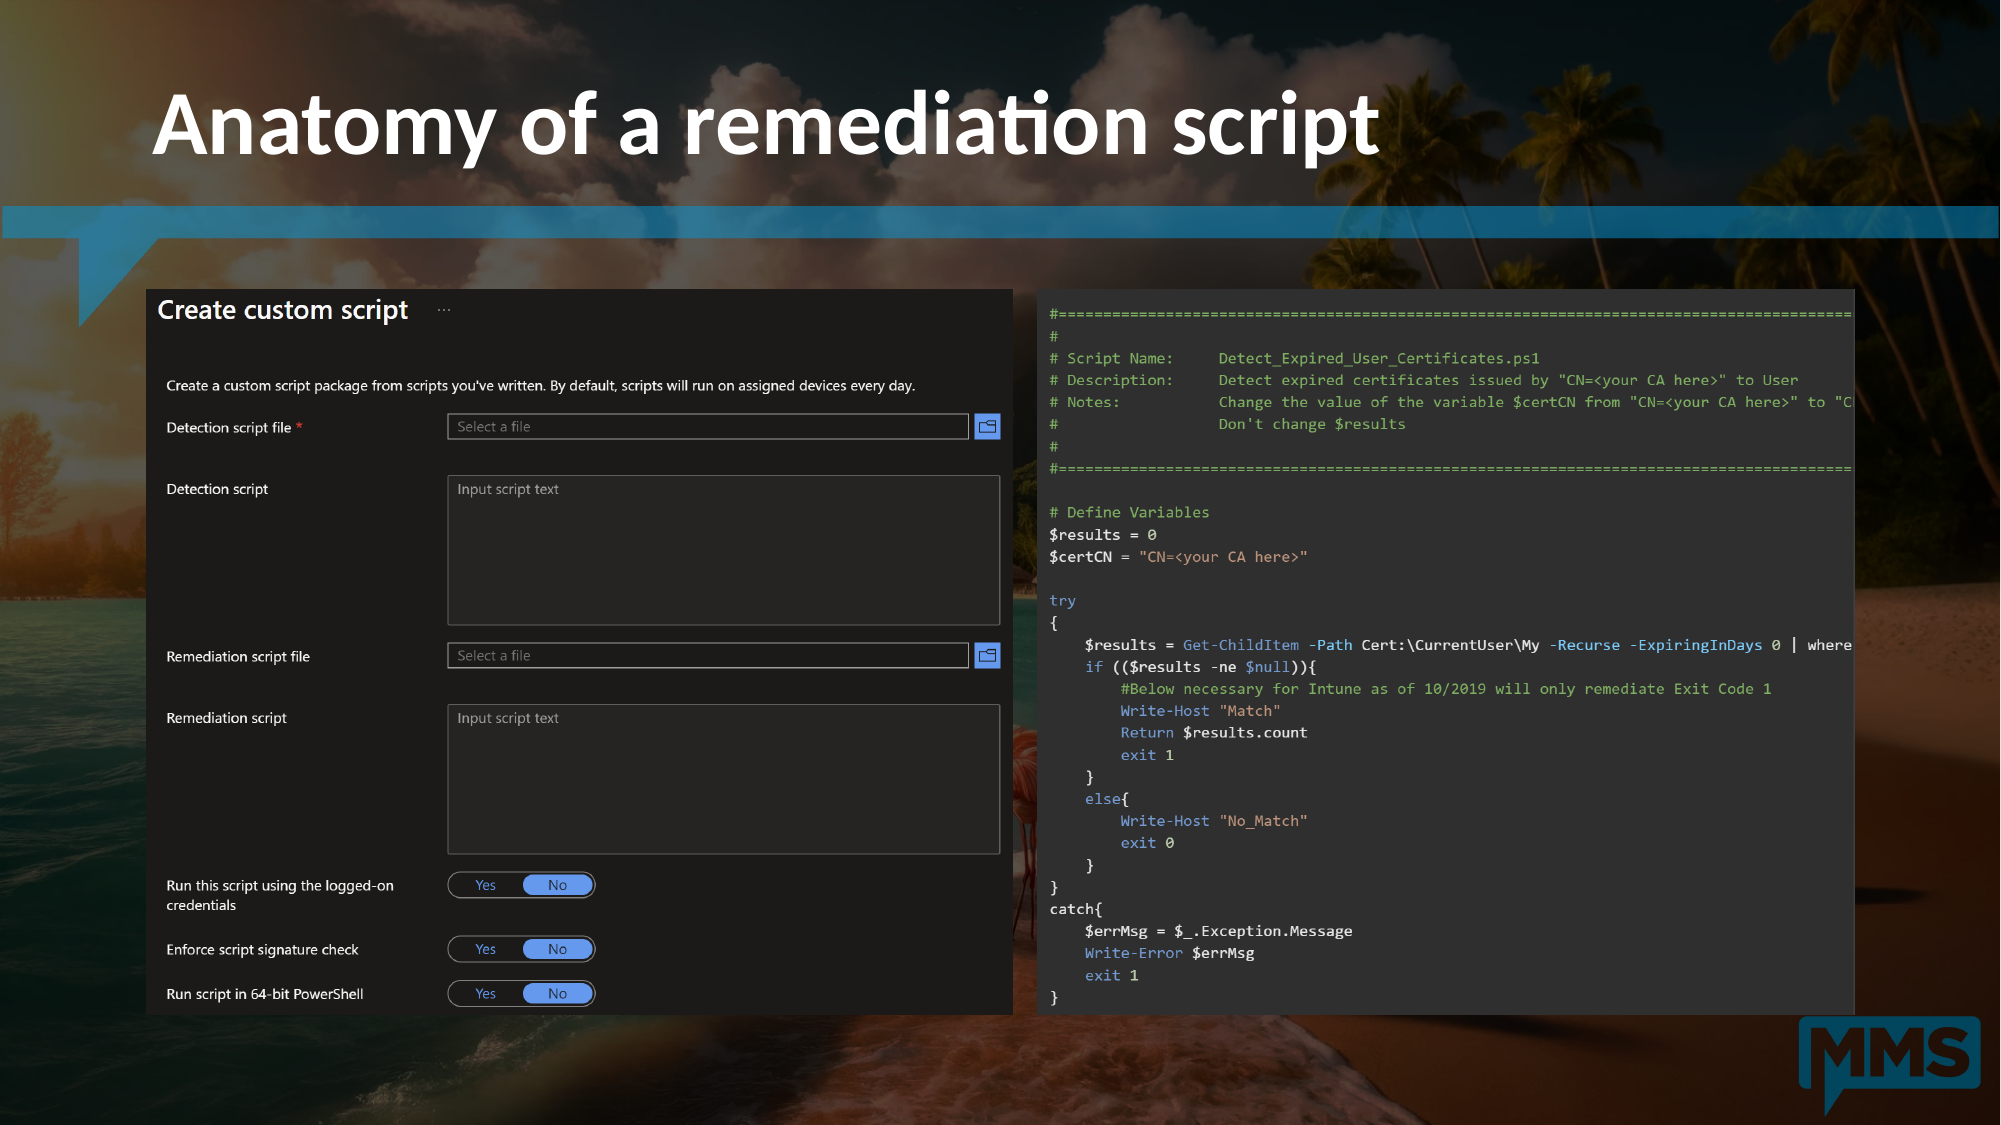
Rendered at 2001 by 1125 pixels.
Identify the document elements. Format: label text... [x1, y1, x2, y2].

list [146, 289, 1013, 1015]
picture [0, 0, 2001, 1125]
title Anatomy of a remediation script [137, 59, 1863, 190]
